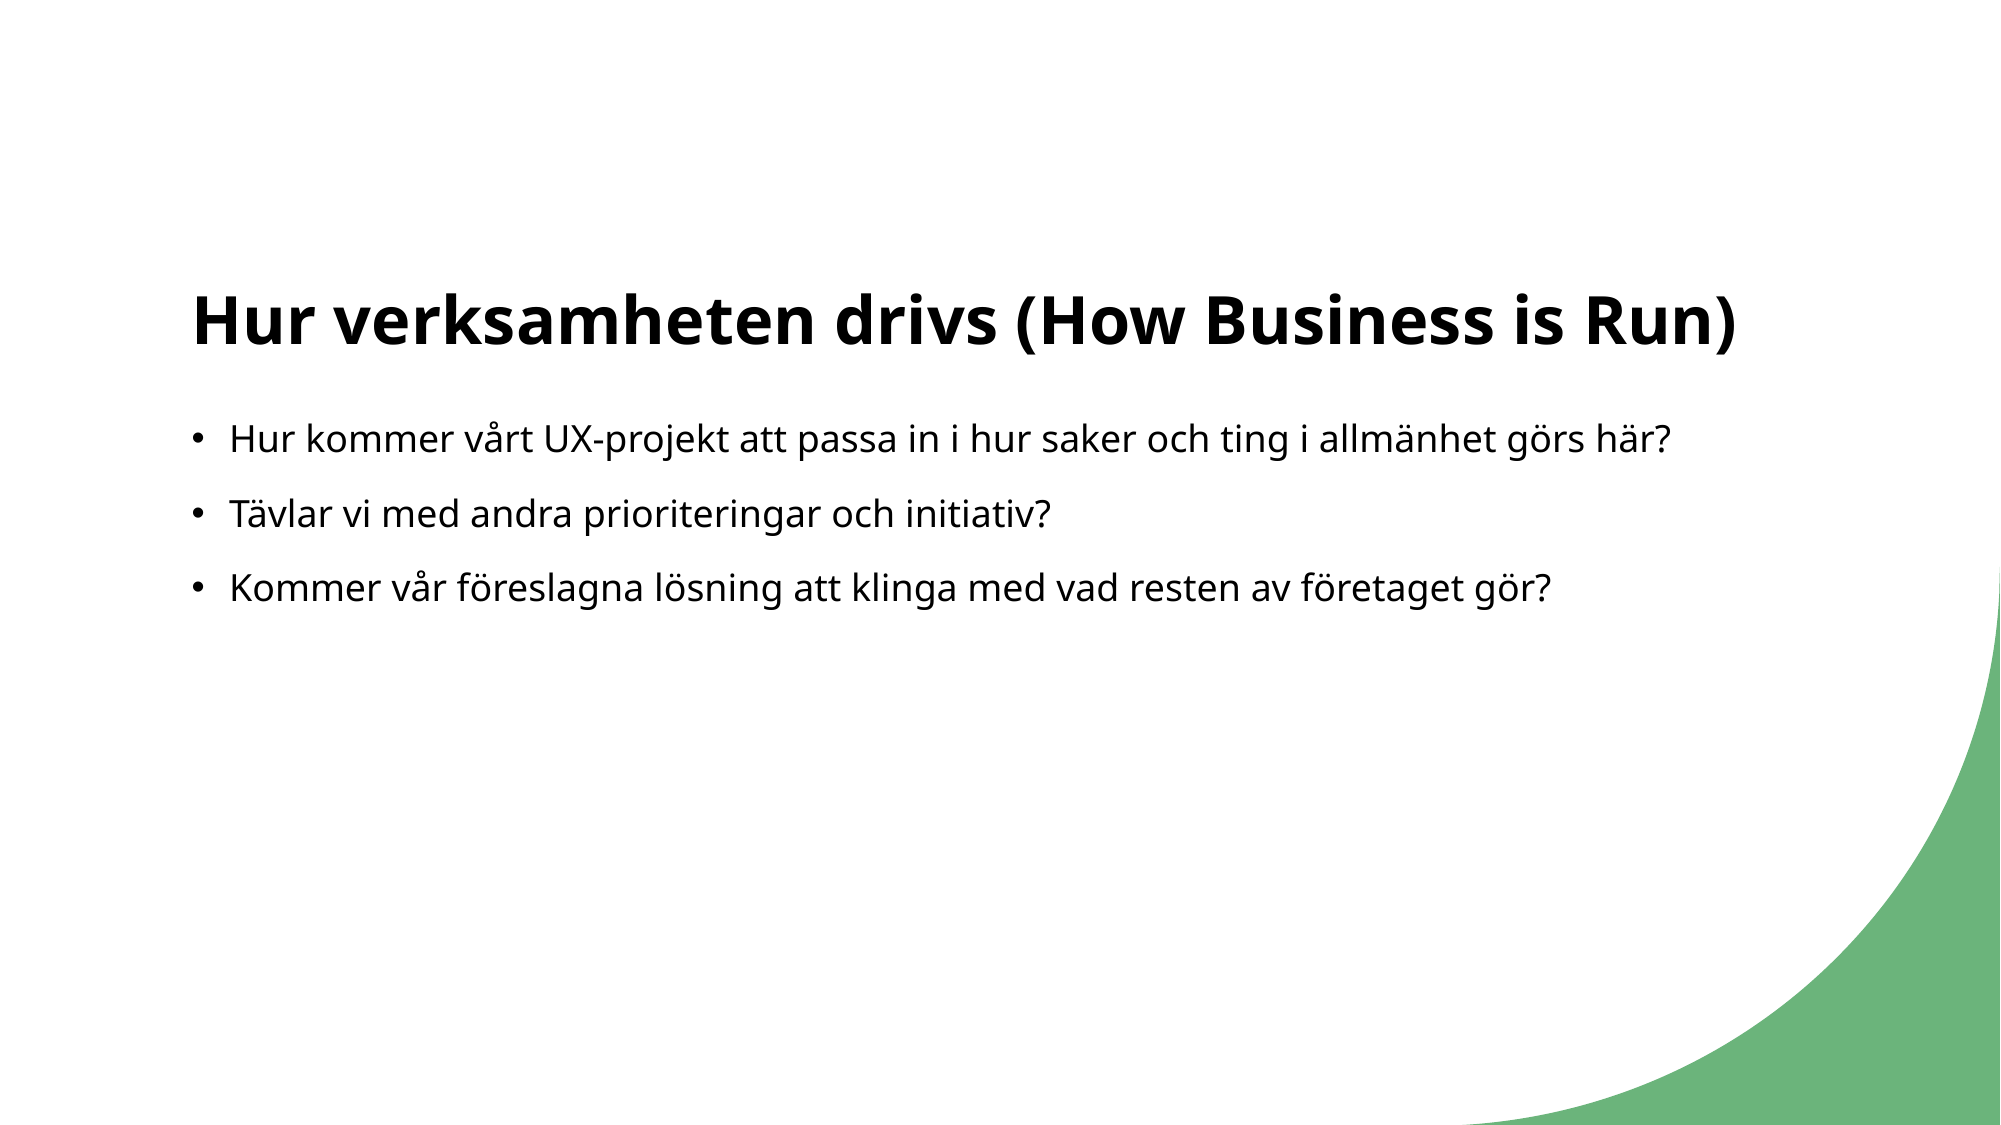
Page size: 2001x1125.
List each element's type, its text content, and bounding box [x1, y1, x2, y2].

list Hur kommer vårt UX-projekt att passa in i hur saker och ting i allmänhet görs här? Tävlar vi med andra prioriteringar och initiativ? Kommer vår föreslagna lösning att klinga med vad resten av företaget gör? [176, 398, 1809, 975]
title Hur verksamheten drivs (How Business is Run) [176, 118, 1809, 366]
